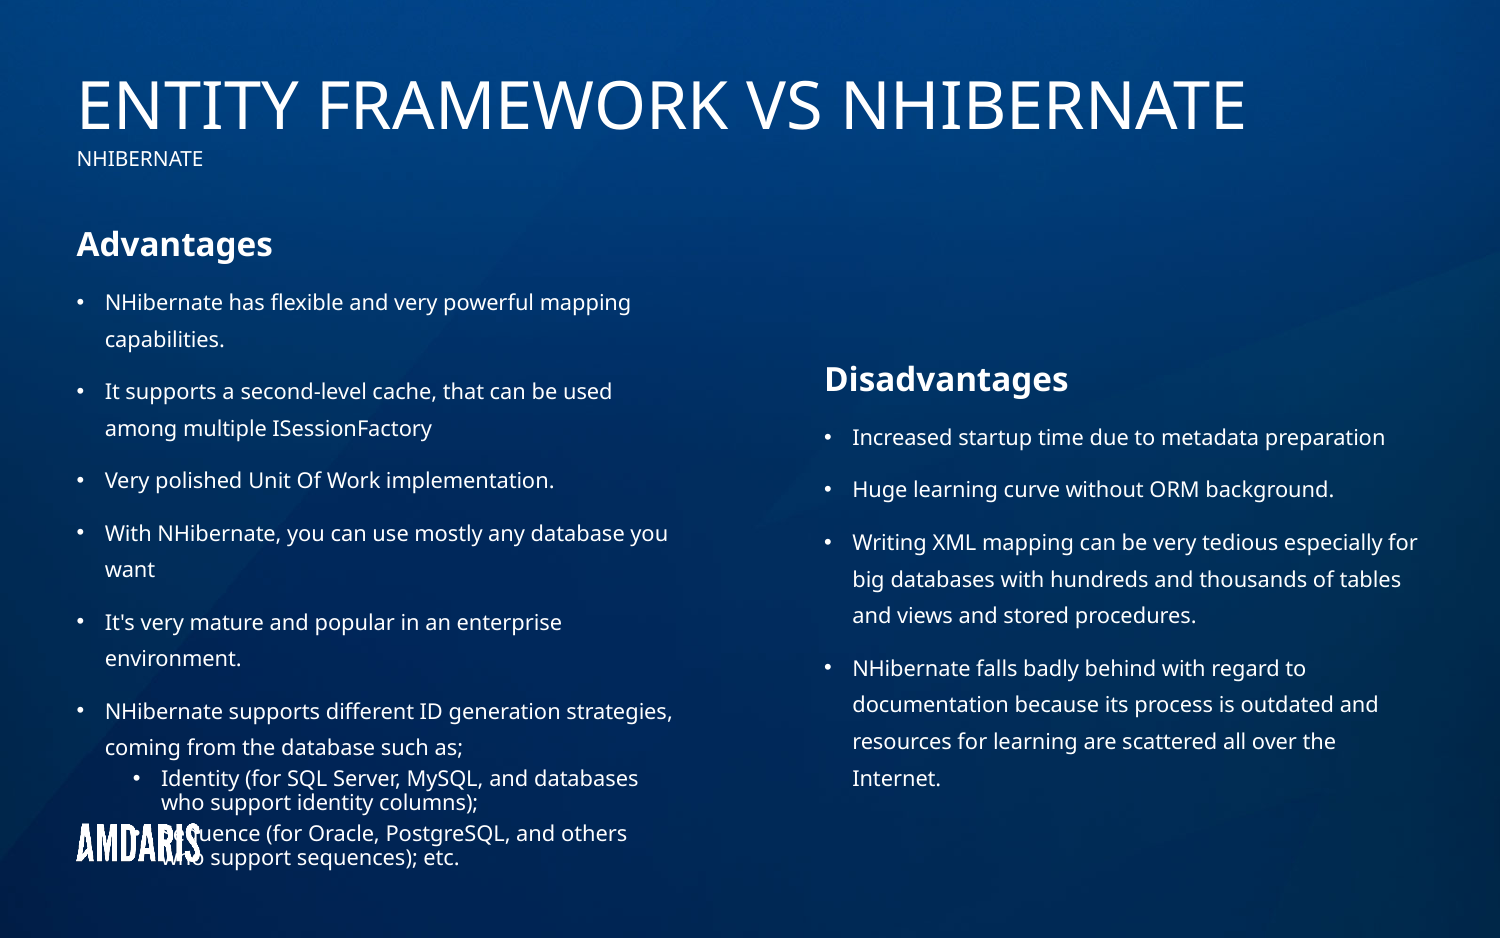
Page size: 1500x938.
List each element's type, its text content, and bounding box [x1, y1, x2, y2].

list NHibernate [76, 138, 1424, 187]
list Entity Framework vs NHibernate [76, 64, 1424, 126]
picture [0, 0, 1500, 938]
list Disadvantages Increased startup time due to metadata preparation Huge learning curve without ORM background. Writing XML mapping can be very tedious especially for big databases with hundreds and thousands of tables and views and stored procedures. NHibernate falls badly behind with regard to documentation because its process is outdated and resources for learning are scattered all over the Internet. [824, 334, 1439, 902]
list Advantages NHibernate has flexible and very powerful mapping capabilities. It supports a second-level cache, that can be used among multiple ISessionFactory Very polished Unit Of Work implementation. With NHibernate, you can use mostly any database you want It's very mature and popular in an enterprise environment. NHibernate supports different ID generation strategies, coming from the database such as; Identity (for SQL Server, MySQL, and databases who support identity columns); Sequence (for Oracle, PostgreSQL, and others who support sequences); etc. [76, 199, 691, 708]
